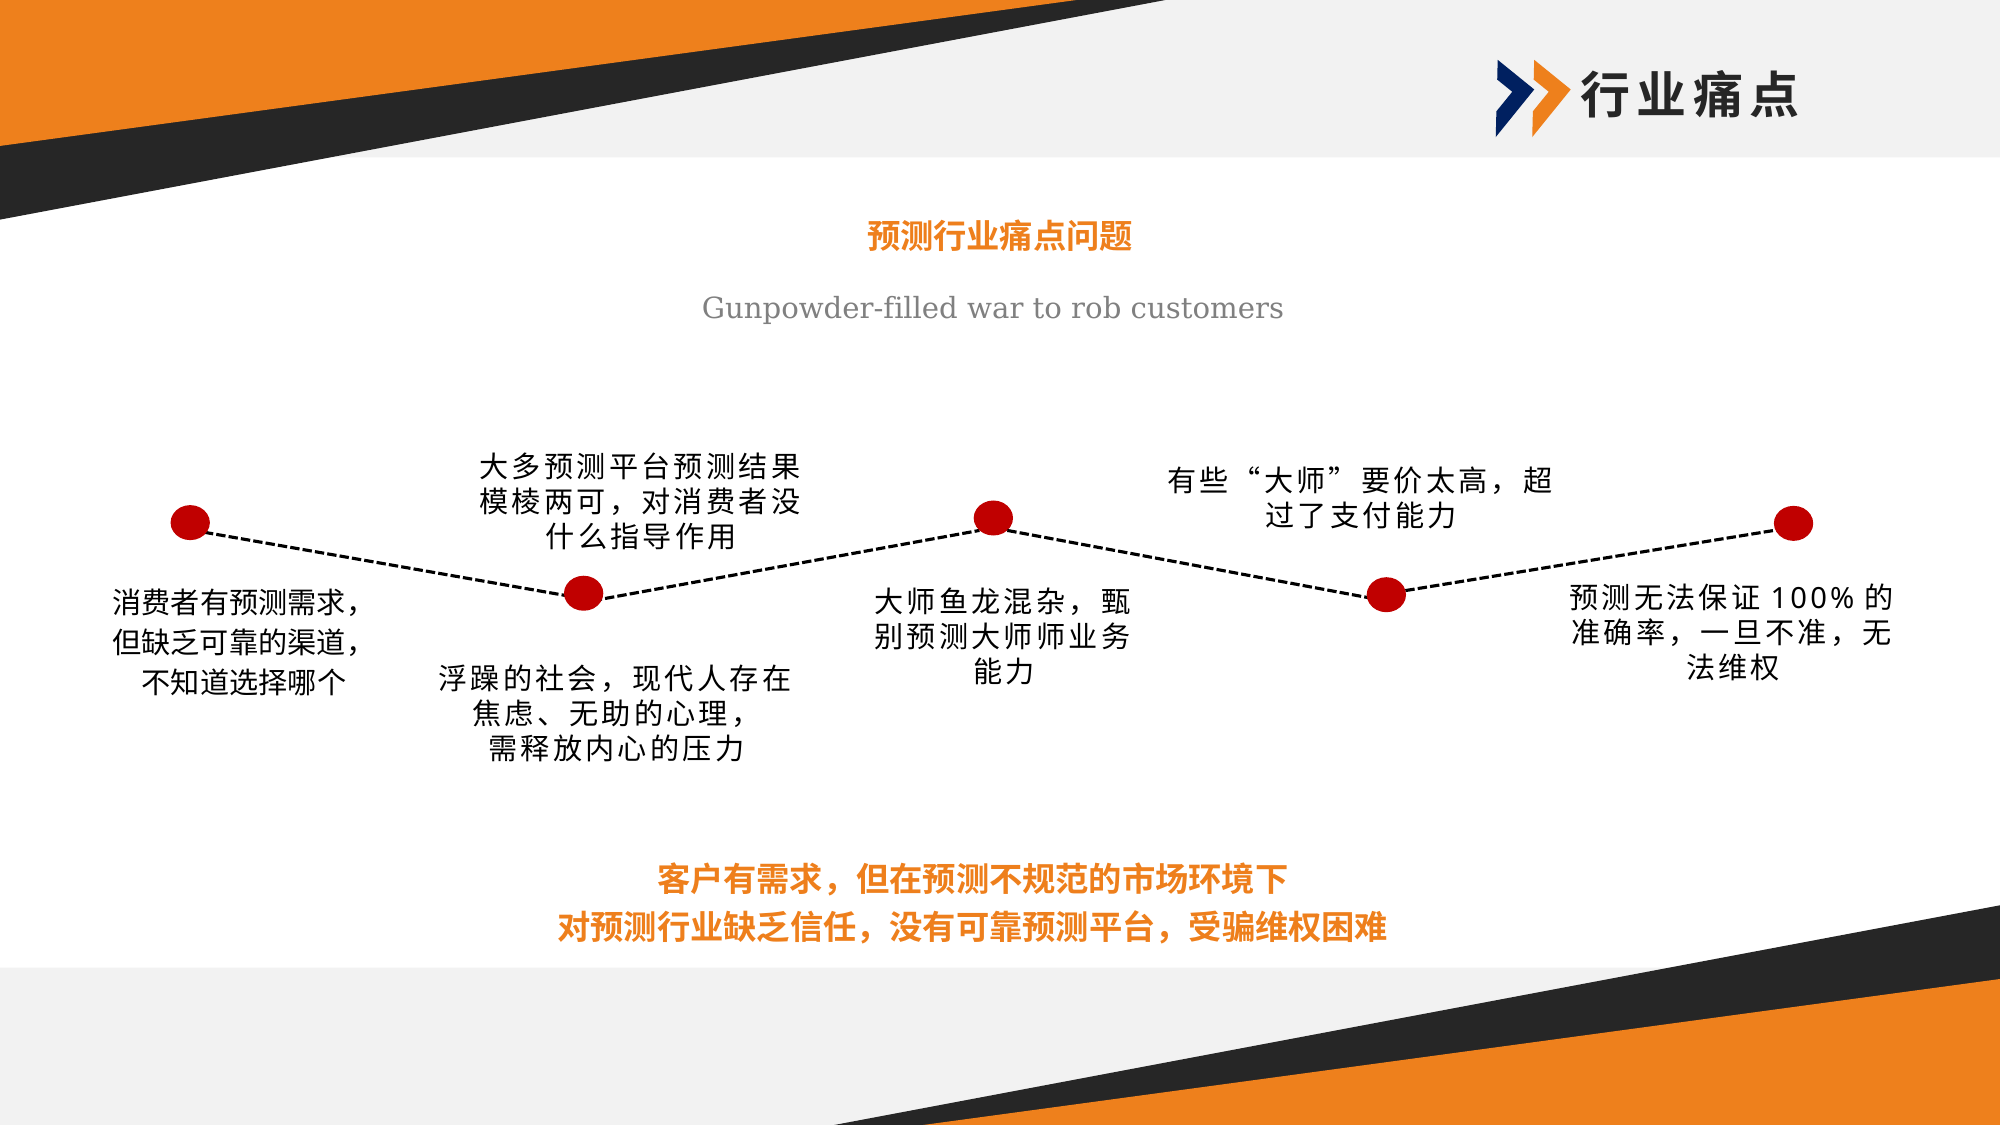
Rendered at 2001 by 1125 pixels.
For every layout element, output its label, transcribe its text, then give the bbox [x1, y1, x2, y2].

text_box [564, 599, 602, 612]
text_box [1367, 595, 1408, 614]
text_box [1380, 527, 1794, 595]
text_box 预测行业痛点问题 [499, 199, 1500, 316]
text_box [1473, 35, 1901, 152]
text_box 消费者有预测需求，但缺乏可靠的渠道，不知道选择哪个 [85, 571, 403, 707]
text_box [580, 530, 980, 603]
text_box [203, 532, 584, 599]
text_box 大师鱼龙混杂，甄别预测大师师业务能力 [851, 575, 1157, 696]
text_box 客户有需求，但在预测不规范的市场环境下 对预测行业缺乏信任，没有可靠预测平台，受骗维权困难 [333, 842, 1613, 1040]
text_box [1007, 531, 1384, 601]
text_box Gunpowder-filled war to rob customers [687, 282, 1300, 333]
text_box [972, 499, 1015, 537]
text_box 有些“大师”要价太高，超过了支付能力 [1150, 455, 1573, 531]
text_box [1772, 504, 1815, 542]
text_box 大多预测平台预测结果模棱两可，对消费者没什么指导作用 [450, 440, 833, 532]
text_box 预测无法保证100%的准确率，一旦不准，无法维权 [1545, 571, 1921, 692]
text_box 浮躁的社会，现代人存在焦虑、无助的心理， 需释放内心的压力 [408, 653, 825, 773]
text_box [169, 504, 211, 542]
